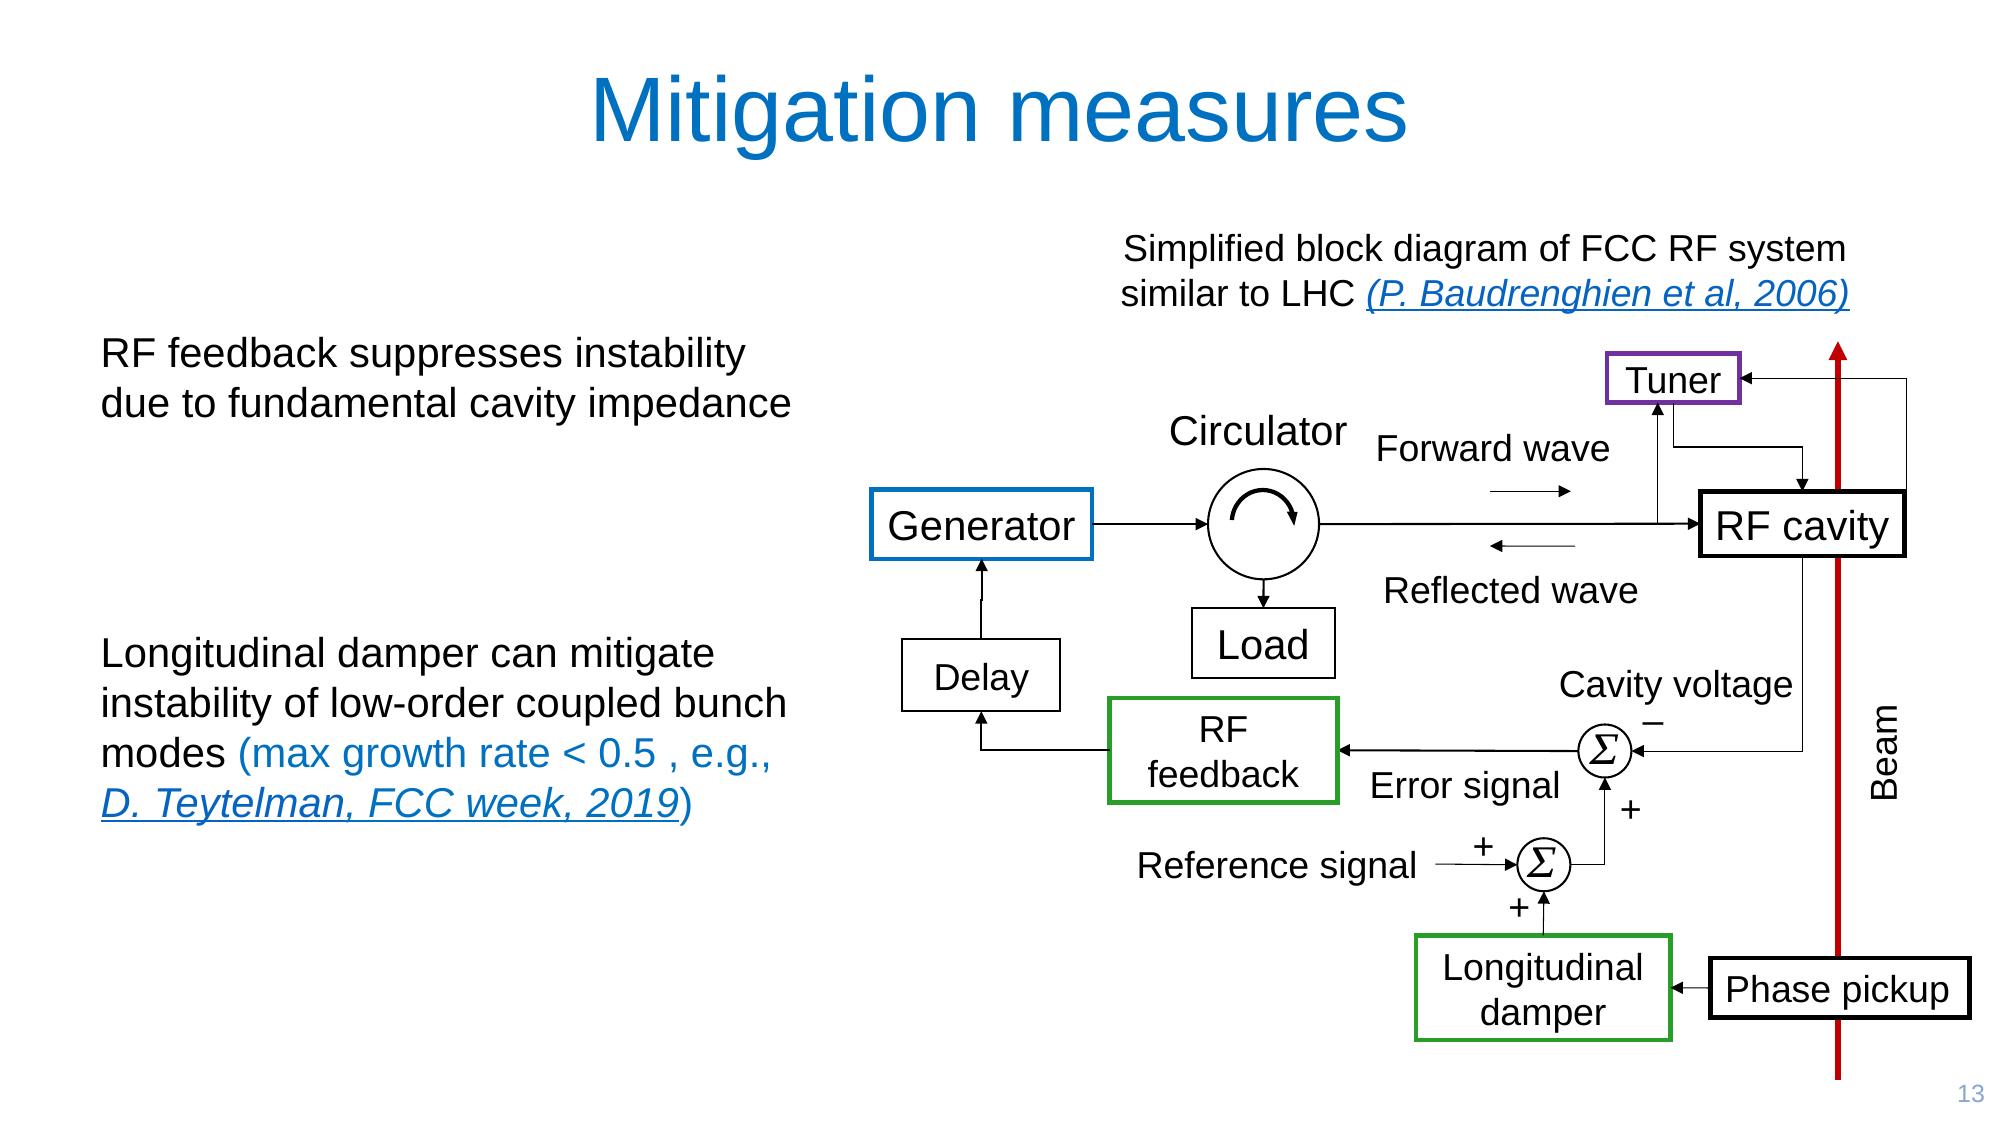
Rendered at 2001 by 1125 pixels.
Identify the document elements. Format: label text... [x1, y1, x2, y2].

text_box Simplified block diagram of FCC RF system similar to LHC (P. Baudrenghien et al, 2006) [1085, 216, 1885, 322]
text_box RF feedback [1108, 697, 1338, 804]
text_box Phase pickup [1709, 957, 1837, 1019]
text_box Beam [1852, 653, 1912, 817]
slide_number 13 [1550, 1062, 2000, 1122]
text_box [1577, 723, 1633, 777]
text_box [1693, 382, 1739, 512]
text_box Circulator [1153, 396, 1374, 462]
text_box Generator [870, 488, 1093, 560]
text_box Error signal [1354, 753, 1576, 814]
text_box Reflected wave [1368, 558, 1665, 619]
title Mitigation measures [0, 3, 2000, 221]
text_box [1207, 467, 1321, 581]
text_box – [1627, 740, 1679, 749]
text_box [1516, 837, 1572, 893]
text_box Forward wave [1360, 416, 1637, 477]
text_box Load [1191, 607, 1336, 679]
text_box Phase pickup [1839, 957, 1971, 1019]
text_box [1619, 568, 1814, 740]
text_box Tuner [1606, 353, 1741, 404]
text_box + [1457, 814, 1511, 864]
text_box RF cavity [1839, 525, 1905, 557]
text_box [1739, 378, 1906, 525]
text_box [981, 711, 1110, 751]
text_box + [1493, 875, 1547, 936]
text_box Reference signal [1121, 834, 1436, 894]
text_box Delay [901, 638, 1061, 712]
text_box + [1605, 777, 1658, 838]
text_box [1570, 777, 1605, 865]
text_box Longitudinal damper [1415, 934, 1672, 1041]
text_box Cavity voltage [1544, 652, 1619, 712]
text_box + [1457, 865, 1511, 874]
text_box RF cavity [1699, 512, 1837, 557]
